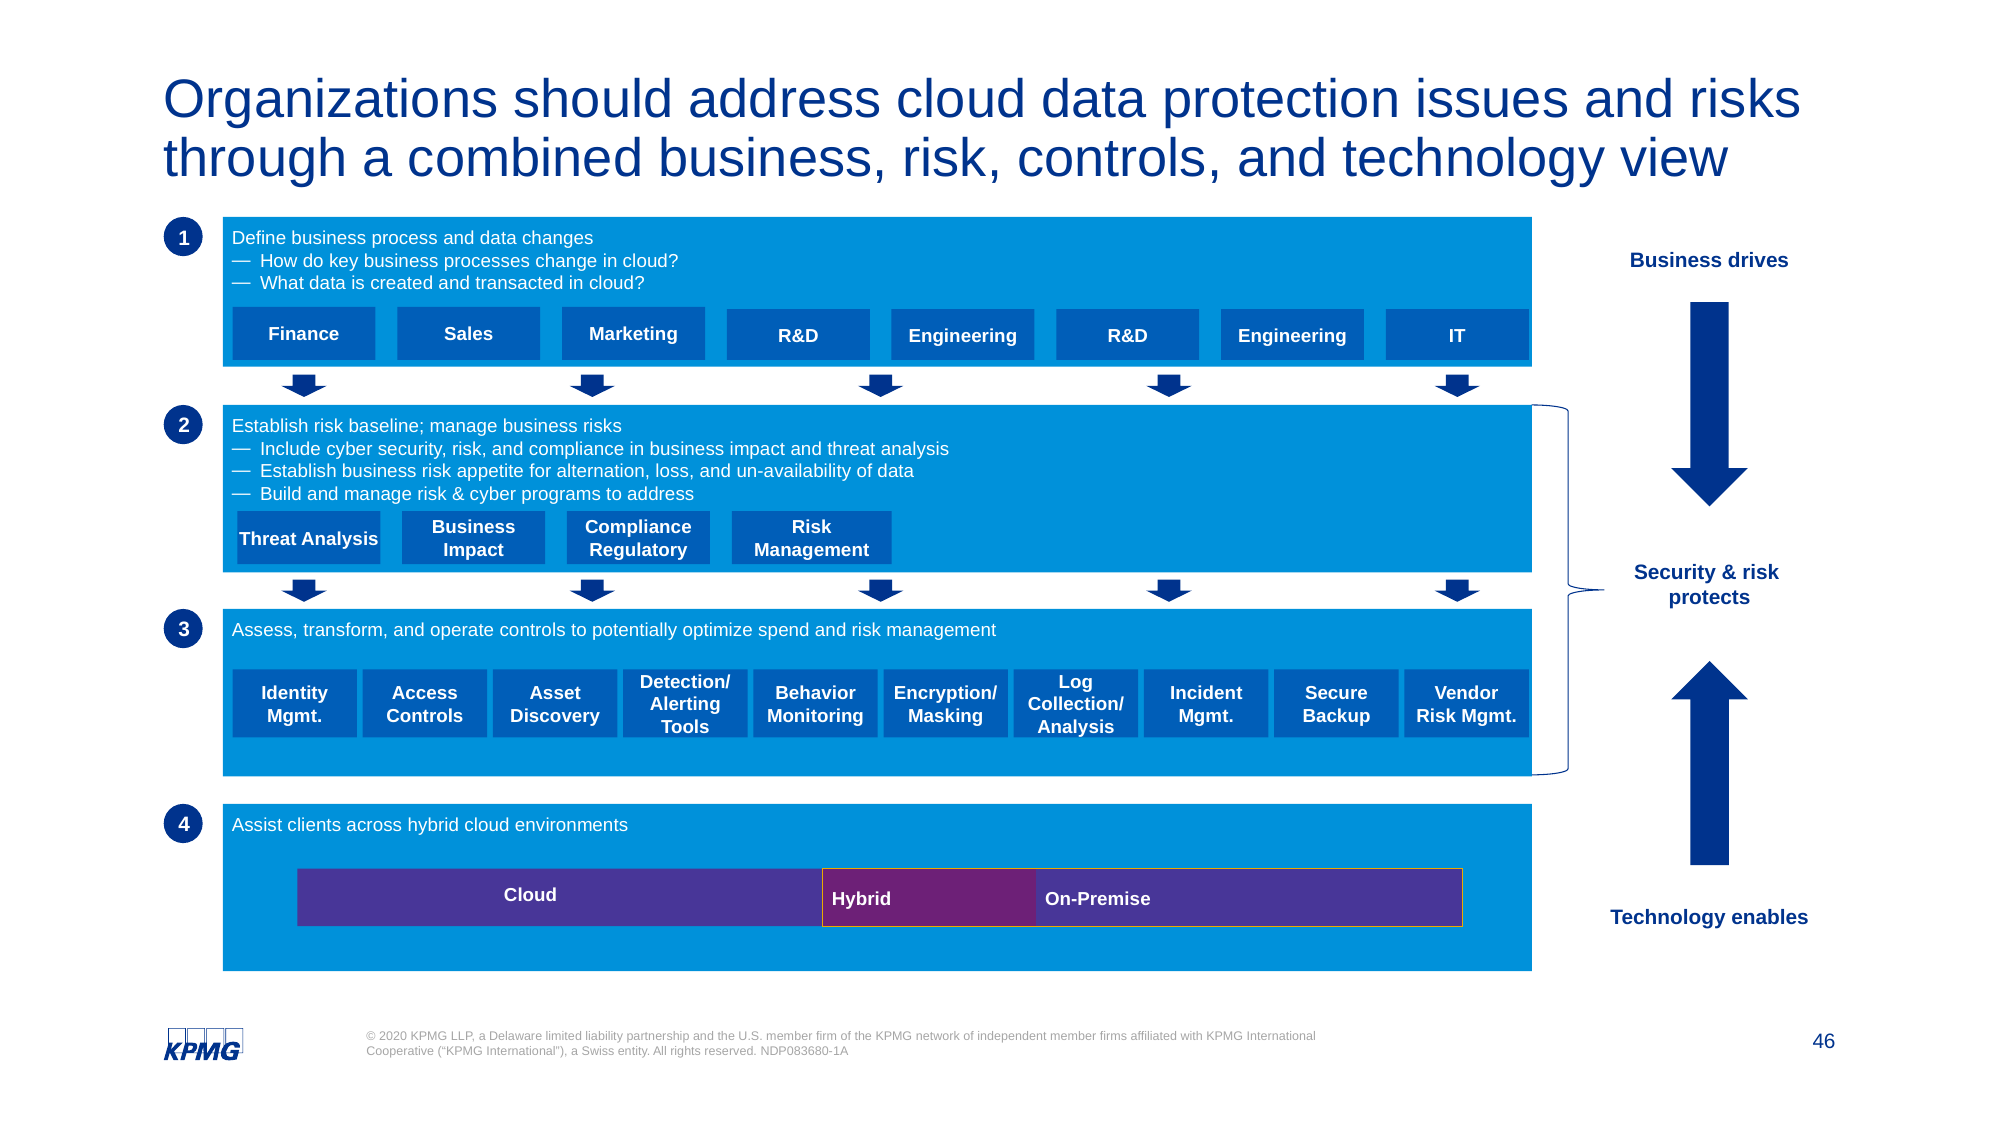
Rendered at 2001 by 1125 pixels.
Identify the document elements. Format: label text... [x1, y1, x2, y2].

text_box [1531, 404, 1605, 776]
text_box Detection/ Alerting Tools [622, 668, 749, 738]
text_box Encryption/ Masking [882, 668, 1009, 738]
text_box Assist clients across hybrid cloud environments [222, 803, 1533, 972]
text_box 1 [162, 215, 204, 258]
text_box [280, 373, 328, 399]
text_box [1668, 301, 1751, 508]
text_box Behavior Monitoring [752, 668, 879, 738]
text_box IT [1385, 308, 1530, 361]
text_box Assess, transform, and operate controls to potentially optimize spend and risk management [222, 608, 1533, 777]
text_box Business drives [1620, 237, 1799, 281]
text_box Threat Analysis [236, 510, 381, 565]
text_box R&D [726, 308, 871, 361]
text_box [281, 579, 1481, 602]
text_box [822, 868, 1464, 927]
text_box Vendor Risk Mgmt. [1403, 668, 1530, 738]
text_box [1145, 373, 1193, 399]
text_box [1434, 373, 1481, 399]
text_box 4 [162, 802, 204, 845]
text_box Sales [396, 306, 541, 361]
text_box Risk Management [731, 510, 893, 565]
text_box R&D [1055, 308, 1200, 361]
title Organizations should address cloud data protection issues and risks through a combined business, risk, controls, and technology view [163, 70, 1837, 159]
text_box Incident Mgmt. [1143, 668, 1269, 738]
text_box Establish risk baseline; manage business risks Include cyber security, risk, and compliance in business impact and threat analysis Establish business risk appetite for alternation, loss, and un-availability of data Build and manage risk & cyber programs to address [222, 404, 1531, 573]
text_box [569, 373, 616, 399]
text_box Engineering [890, 308, 1036, 361]
text_box Define business process and data changes How do key business processes change in cloud? What data is created and transacted in cloud? [222, 216, 1533, 368]
text_box Asset Discovery [492, 668, 618, 738]
text_box Compliance Regulatory [566, 510, 711, 565]
text_box Marketing [561, 306, 706, 361]
text_box 2 [162, 403, 204, 446]
text_box Engineering [1220, 308, 1365, 361]
text_box Security & risk protects [1625, 549, 1795, 618]
text_box 3 [162, 607, 204, 650]
text_box [296, 868, 822, 927]
text_box Identity Mgmt. [231, 668, 358, 738]
text_box [857, 373, 904, 399]
text_box [1668, 659, 1751, 867]
text_box Technology enables [1581, 894, 1838, 938]
text_box Secure Backup [1273, 668, 1400, 738]
text_box Cloud [494, 874, 822, 902]
text_box Log Collection/ Analysis [1013, 668, 1139, 738]
text_box Finance [231, 306, 377, 361]
text_box Access Controls [362, 668, 488, 738]
text_box Business Impact [401, 510, 546, 565]
